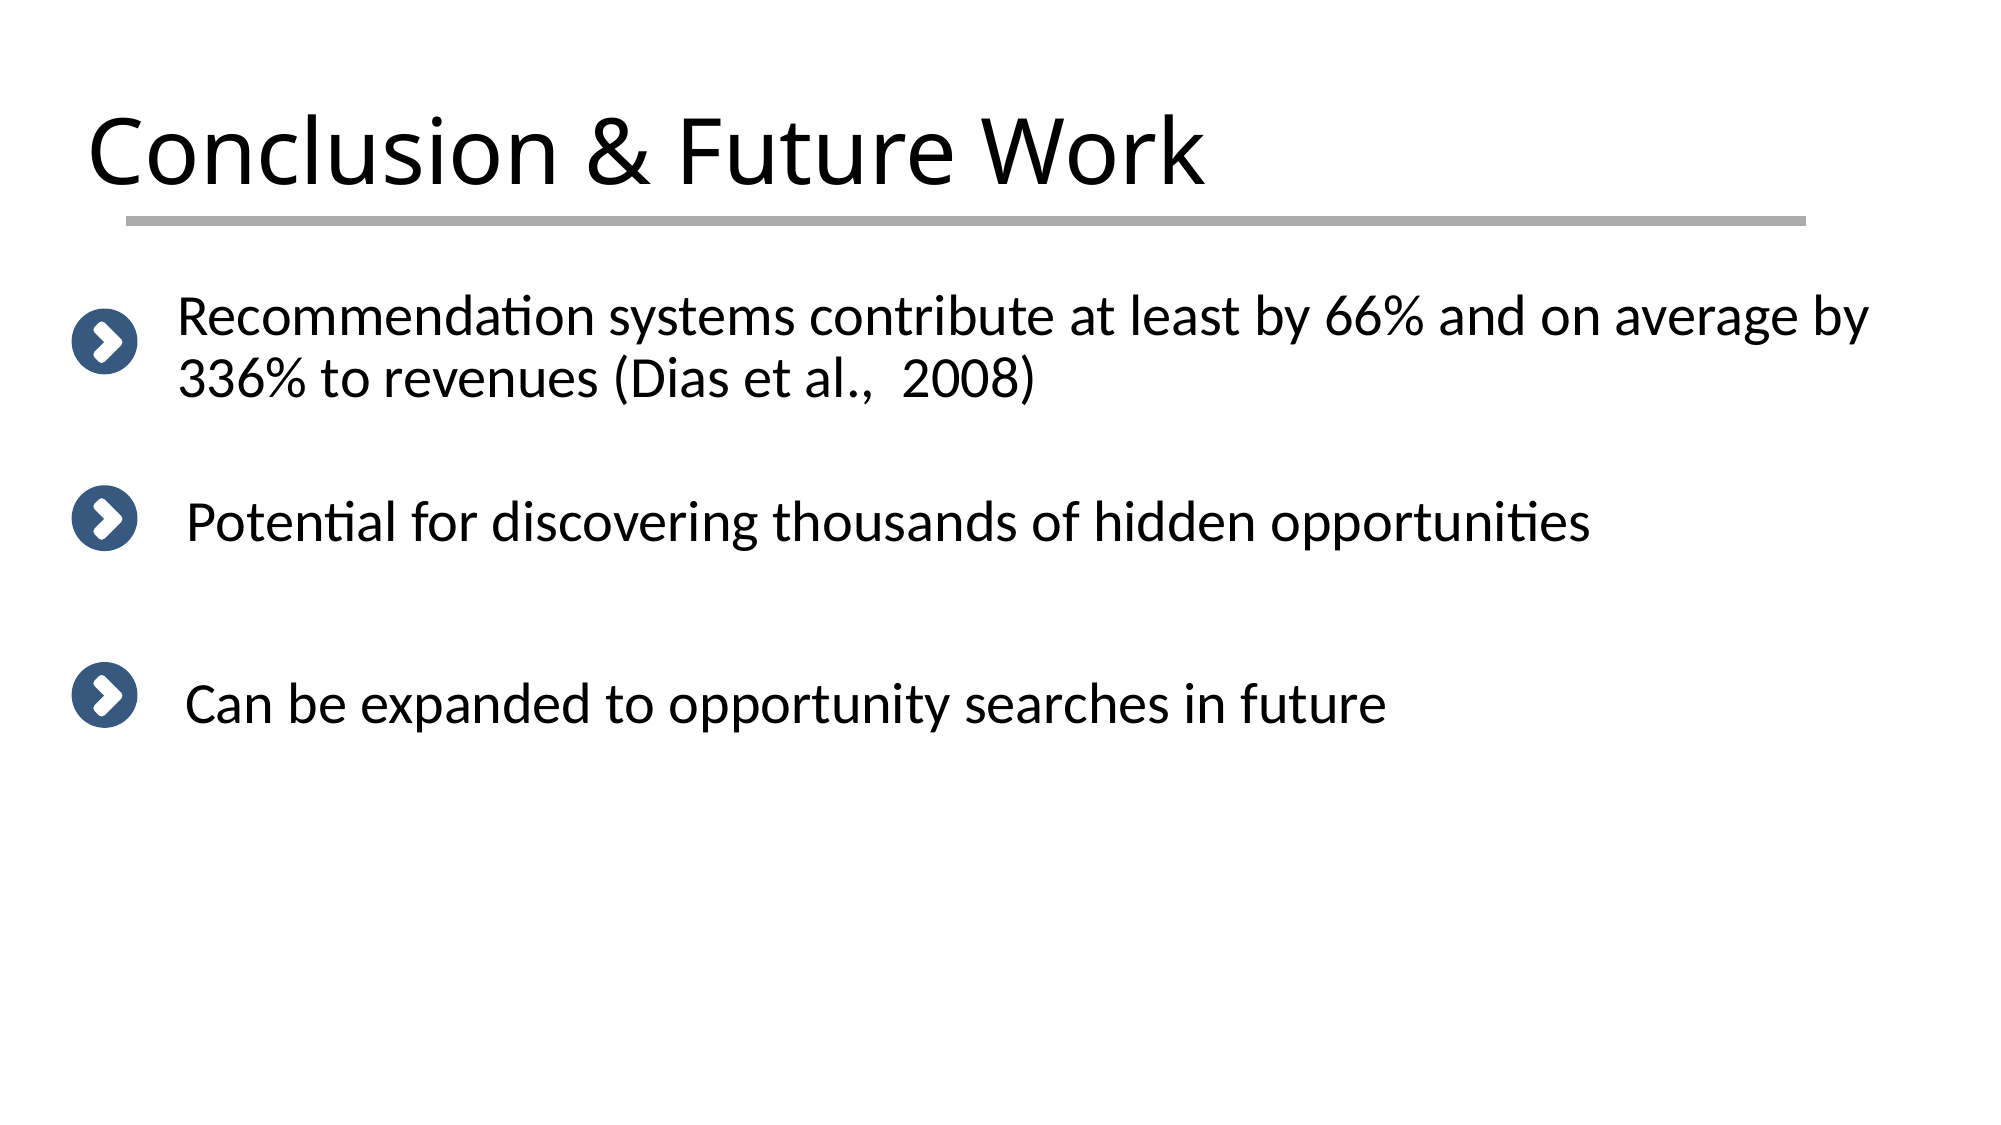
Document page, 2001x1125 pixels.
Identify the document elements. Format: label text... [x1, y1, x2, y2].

text_box [70, 307, 139, 376]
text_box Potential for discovering thousands of hidden opportunities [171, 475, 1607, 560]
text_box [70, 660, 139, 729]
text_box Recommendation systems contribute at least by 66% and on average by 336% to revenues (Dias et al., 2008) [162, 277, 1939, 444]
text_box [126, 216, 1806, 226]
text_box [70, 484, 139, 553]
title Conclusion & Future Work [71, 45, 1797, 264]
text_box Can be expanded to opportunity searches in future [170, 657, 1403, 743]
